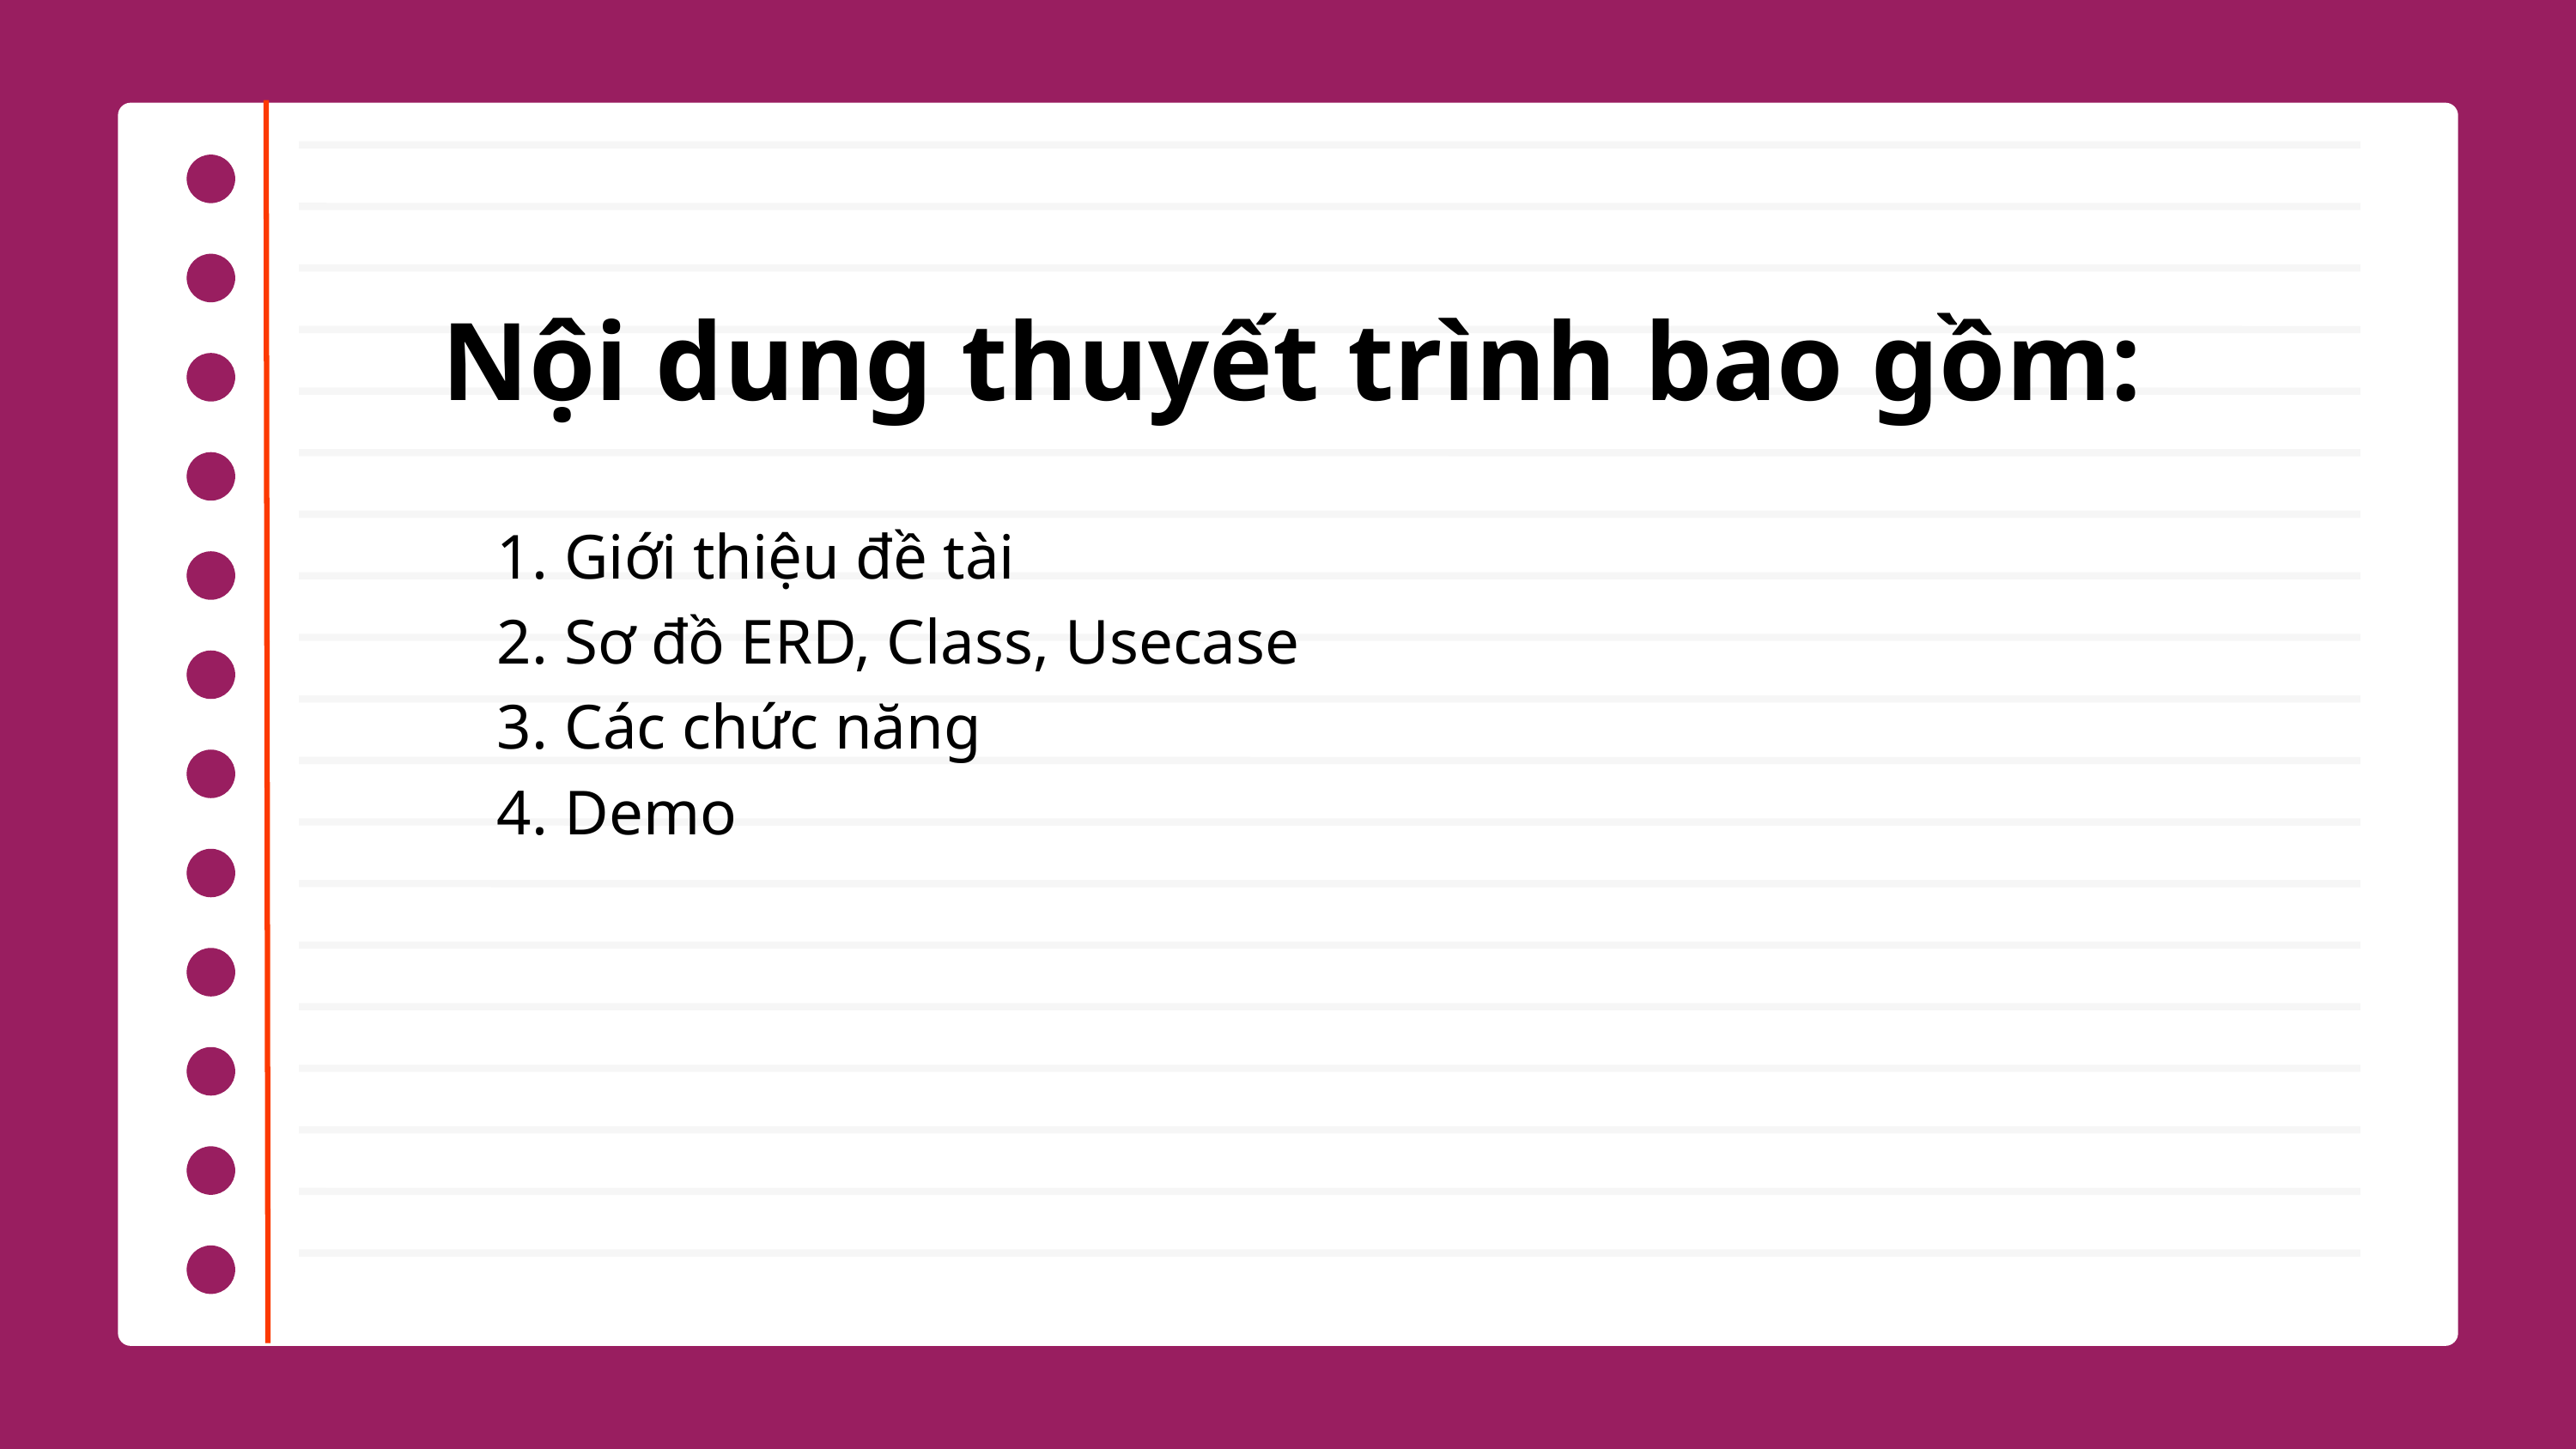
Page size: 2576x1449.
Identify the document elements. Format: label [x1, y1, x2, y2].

text_box [118, 102, 2458, 1347]
text_box [186, 154, 236, 1294]
text_box [298, 144, 2361, 1259]
